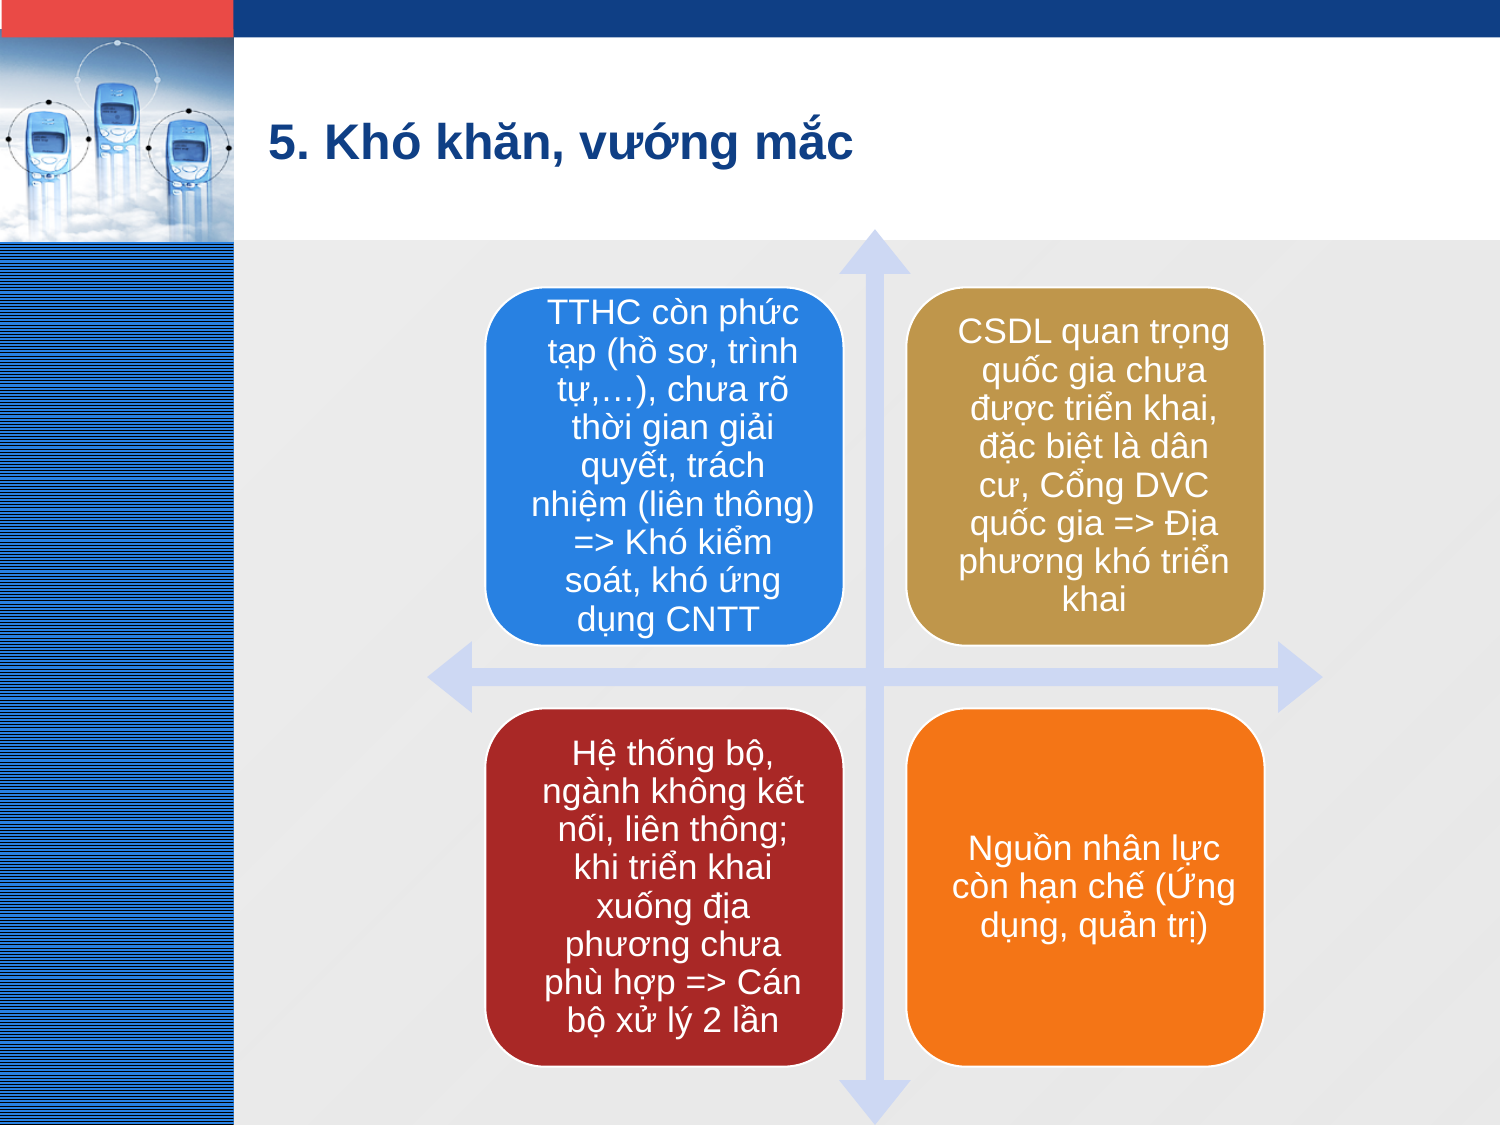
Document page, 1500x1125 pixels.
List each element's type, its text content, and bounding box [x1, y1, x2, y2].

title 5. Khó khăn, vướng mắc [253, 71, 1471, 209]
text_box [249, 229, 1500, 1125]
picture [0, 29, 234, 242]
